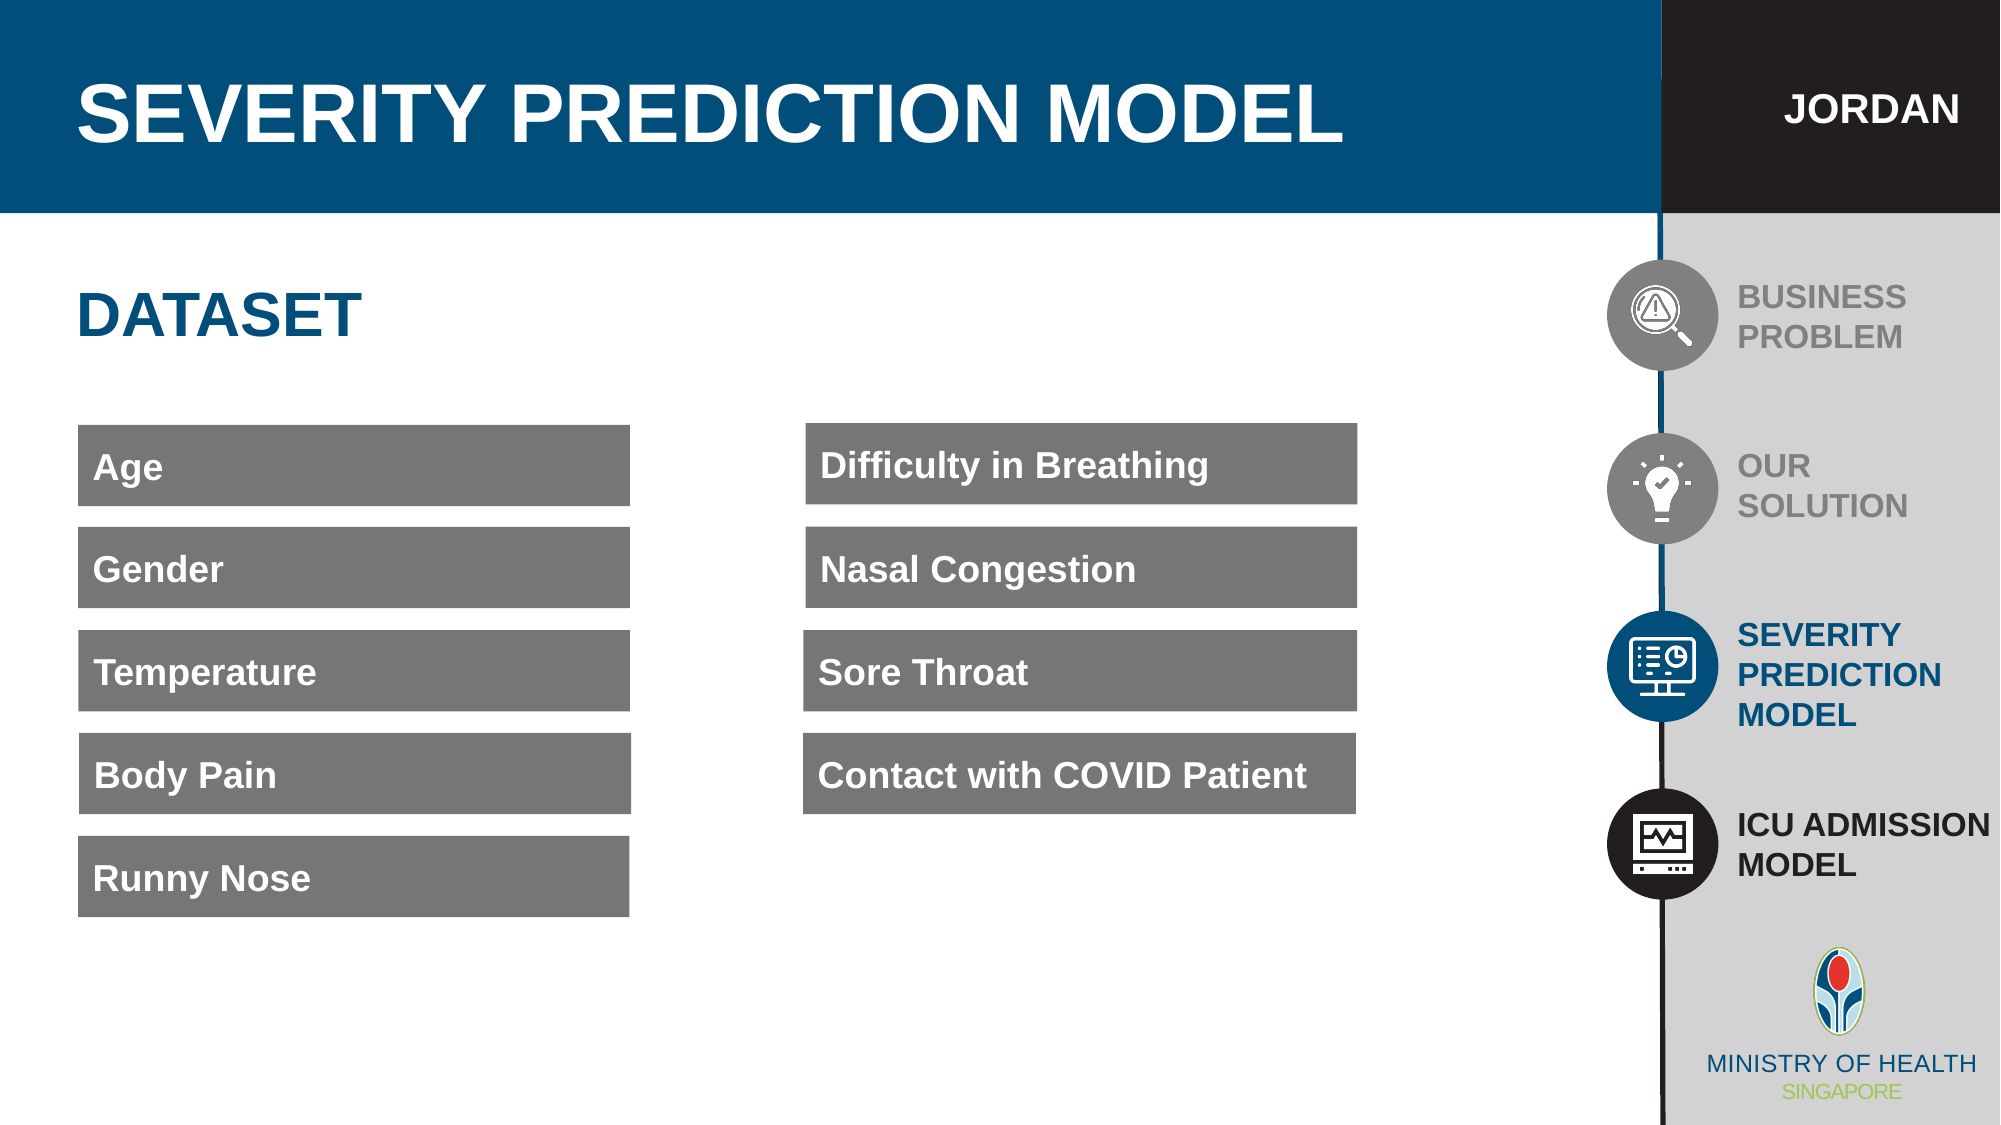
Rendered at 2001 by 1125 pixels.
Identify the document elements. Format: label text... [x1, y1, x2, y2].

text_box [1663, 258, 1720, 372]
picture [1633, 814, 1693, 874]
text_box BUSINESS PROBLEM [1722, 268, 2000, 363]
text_box ICU ADMISSION MODEL [1722, 795, 2000, 891]
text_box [1659, 700, 1663, 814]
text_box [1606, 787, 1659, 901]
picture [1708, 947, 1976, 1041]
text_box Difficulty in Breathing [804, 422, 1358, 505]
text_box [1659, 874, 1663, 1125]
text_box [1663, 609, 1720, 724]
text_box SEVERITY PREDICTION MODEL [1722, 606, 2000, 741]
text_box SEVERITY PREDICTION MODEL [61, 47, 1484, 166]
text_box [1606, 432, 1659, 546]
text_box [1659, 79, 1663, 284]
picture [1629, 633, 1696, 700]
text_box Temperature [77, 629, 631, 712]
picture [1630, 284, 1693, 347]
text_box [0, 0, 1661, 214]
text_box OUR SOLUTION [1722, 436, 2000, 532]
text_box Age [77, 424, 631, 507]
text_box [1663, 787, 1720, 901]
picture [1628, 455, 1696, 522]
text_box MINISTRY OF HEALTH SINGAPORE [1690, 1040, 1994, 1112]
text_box DATASET [61, 237, 1545, 357]
text_box [1661, 0, 2000, 214]
text_box Nasal Congestion [804, 526, 1358, 609]
text_box Runny Nose [77, 835, 630, 918]
text_box Contact with COVID Patient [802, 732, 1357, 815]
text_box Body Pain [78, 732, 632, 815]
text_box JORDAN [755, 74, 1976, 139]
text_box Gender [77, 526, 631, 609]
text_box [1606, 258, 1659, 372]
text_box [1606, 609, 1659, 723]
text_box [1663, 432, 1720, 546]
text_box [1663, 214, 2000, 1125]
text_box Sore Throat [802, 629, 1358, 712]
